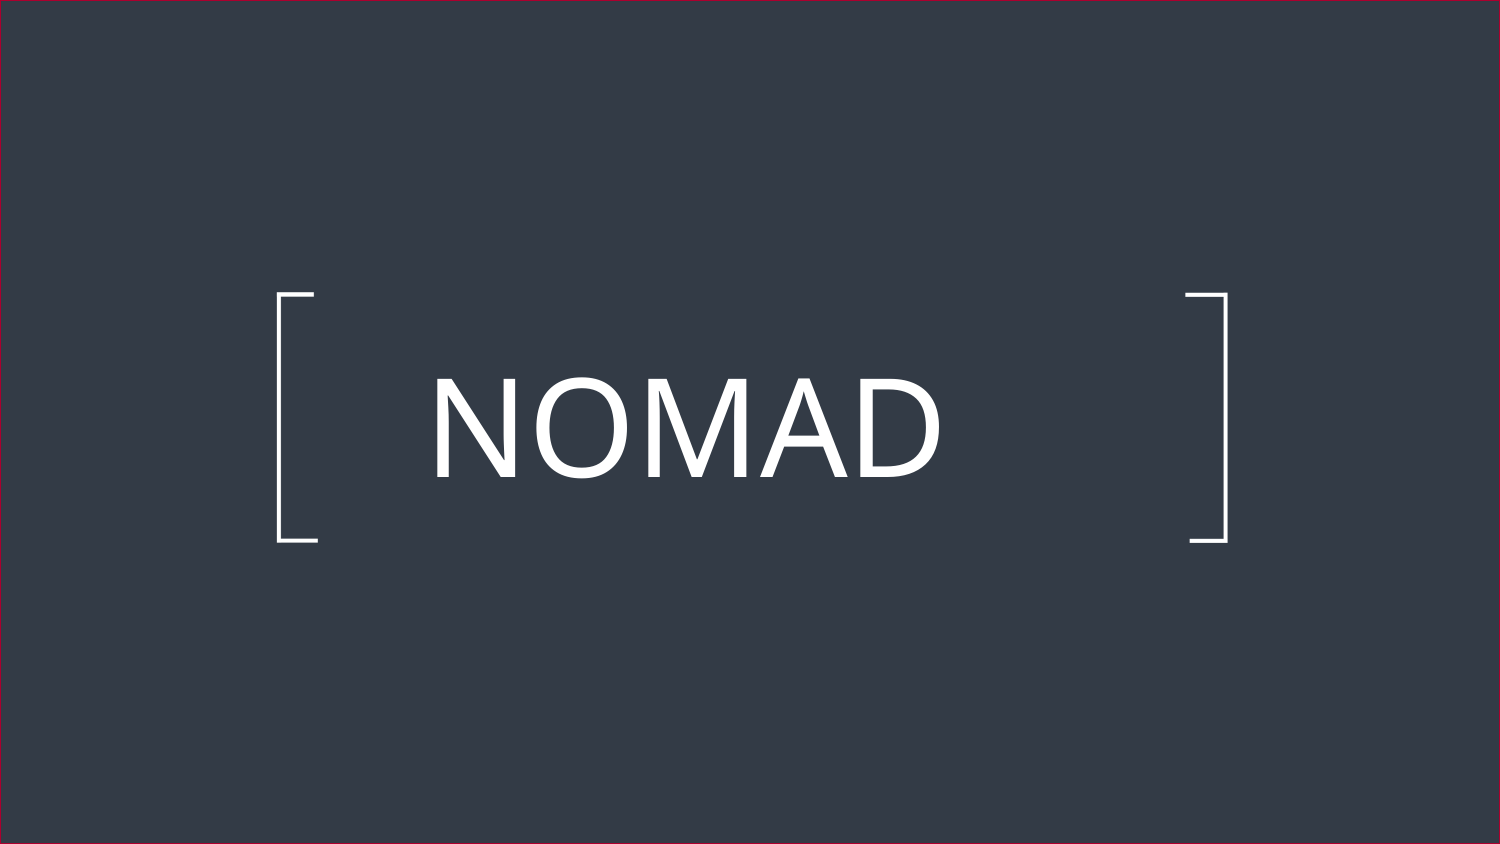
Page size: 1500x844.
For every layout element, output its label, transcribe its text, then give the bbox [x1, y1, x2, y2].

picture [1185, 292, 1228, 543]
title NOMAD [422, 338, 1078, 506]
picture [276, 292, 318, 543]
